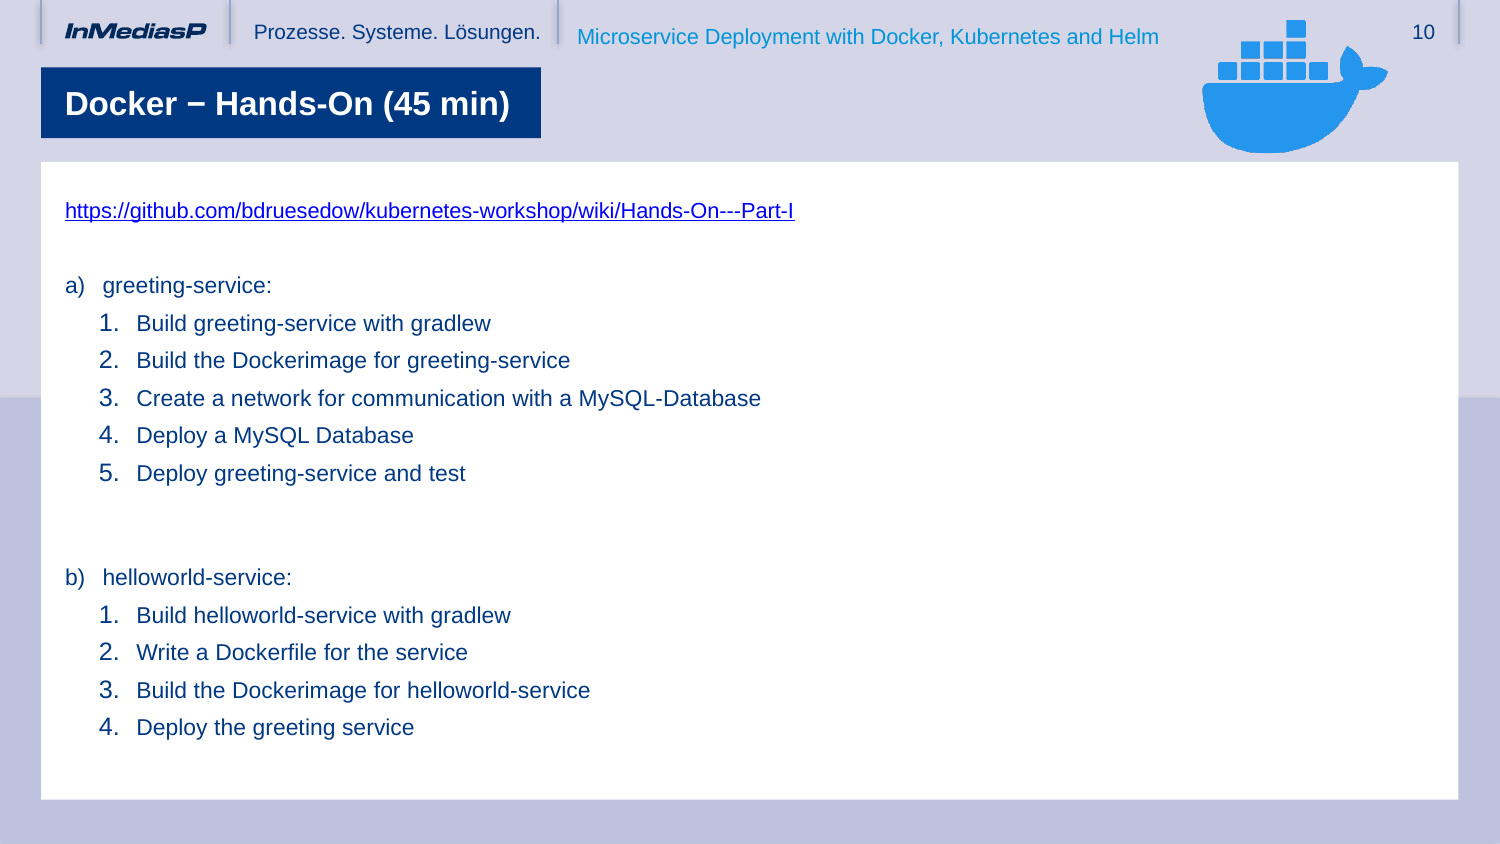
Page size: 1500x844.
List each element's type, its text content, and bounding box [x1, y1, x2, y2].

list https://github.com/bdruesedow/kubernetes-workshop/wiki/Hands-On---Part-I greeting-service: Build greeting-service with gradlew Build the Dockerimage for greeting-service Create a network for communication with a MySQL-Database Deploy a MySQL Database Deploy greeting-service and test helloworld-service: Build helloworld-service with gradlew Write a Dockerfile for the service Build the Dockerimage for helloworld-service Deploy the greeting service [64, 185, 1436, 777]
picture [1163, 19, 1406, 163]
title Docker − Hands-On (45 min) [40, 67, 542, 139]
text_box Microservice Deployment with Docker, Kubernetes and Helm [577, 11, 1176, 49]
